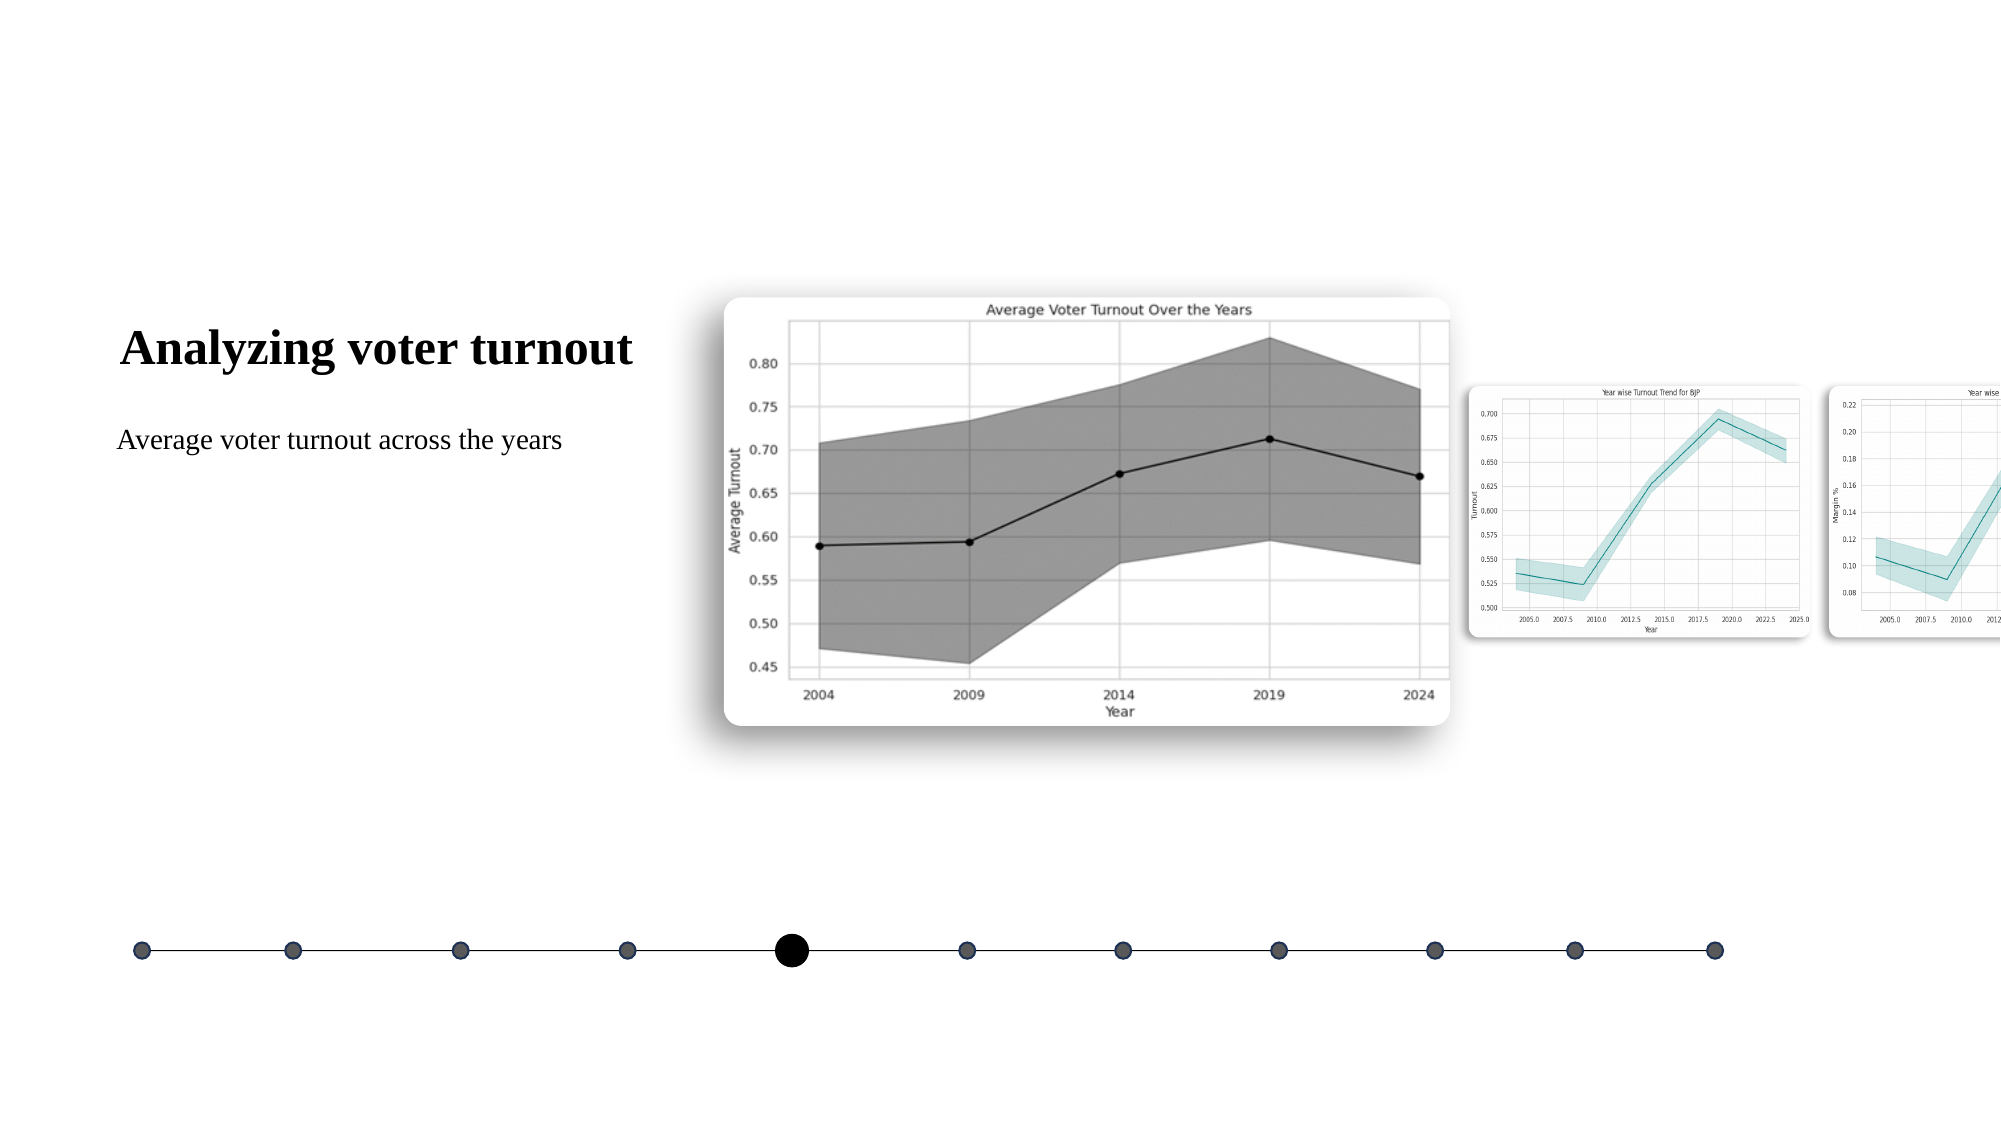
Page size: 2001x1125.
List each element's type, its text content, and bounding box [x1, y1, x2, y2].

text_box [1566, 941, 1584, 950]
text_box [284, 941, 303, 950]
text_box [1426, 951, 1445, 960]
text_box [773, 951, 811, 969]
text_box [133, 941, 151, 950]
text_box Average voter turnout across the years [101, 413, 676, 508]
picture [723, 297, 1451, 726]
text_box [1706, 941, 1725, 960]
text_box [618, 941, 637, 950]
text_box [1566, 951, 1585, 960]
text_box [451, 941, 470, 950]
text_box [618, 951, 637, 960]
text_box [1426, 941, 1444, 950]
text_box [1270, 941, 1289, 950]
text_box Analyzing voter turnout [104, 306, 648, 382]
text_box [284, 951, 303, 960]
text_box [1114, 951, 1133, 960]
text_box [1114, 941, 1133, 950]
text_box [133, 951, 152, 960]
text_box [958, 951, 977, 960]
text_box [451, 951, 470, 960]
text_box [958, 941, 977, 950]
picture [1468, 385, 1811, 638]
text_box [774, 932, 811, 950]
picture [1829, 385, 2001, 638]
text_box [1270, 951, 1289, 960]
